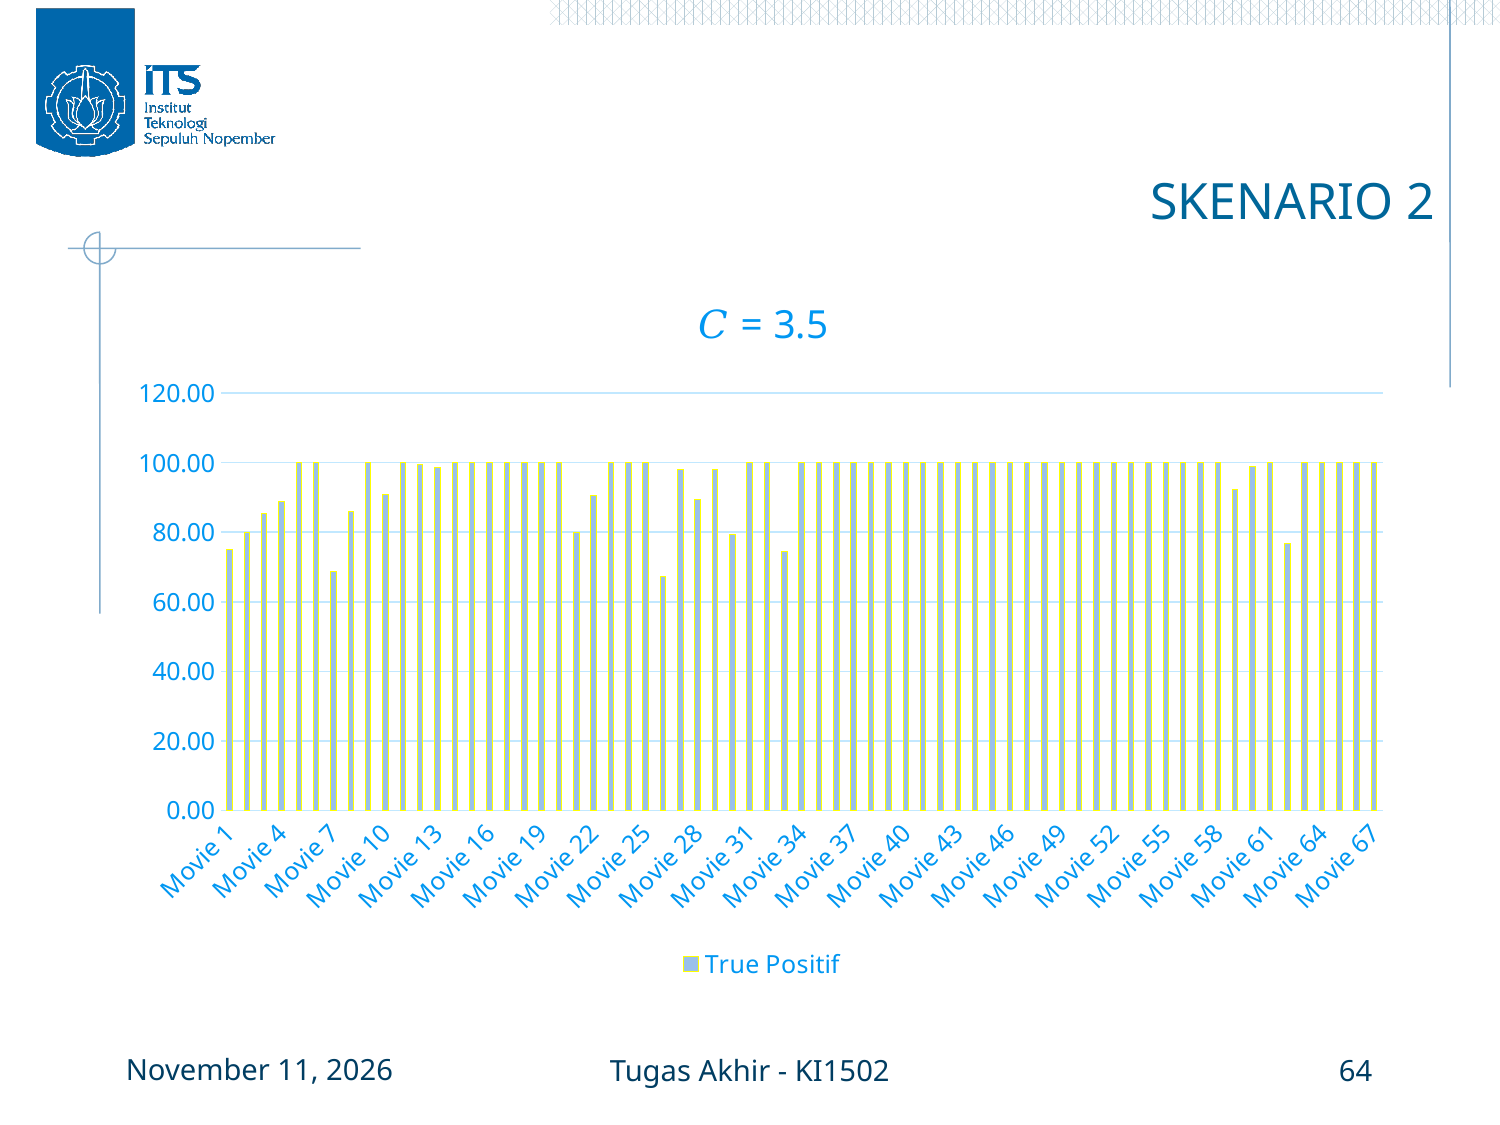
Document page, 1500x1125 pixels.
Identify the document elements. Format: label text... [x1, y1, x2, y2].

slide_number 64 [1074, 1025, 1388, 1100]
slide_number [110, 1023, 424, 1099]
title SKENARIO 2 [174, 50, 1450, 238]
chart [112, 262, 1413, 988]
footer Tugas Akhir - KI1502 [512, 1025, 988, 1100]
picture [27, 0, 282, 165]
